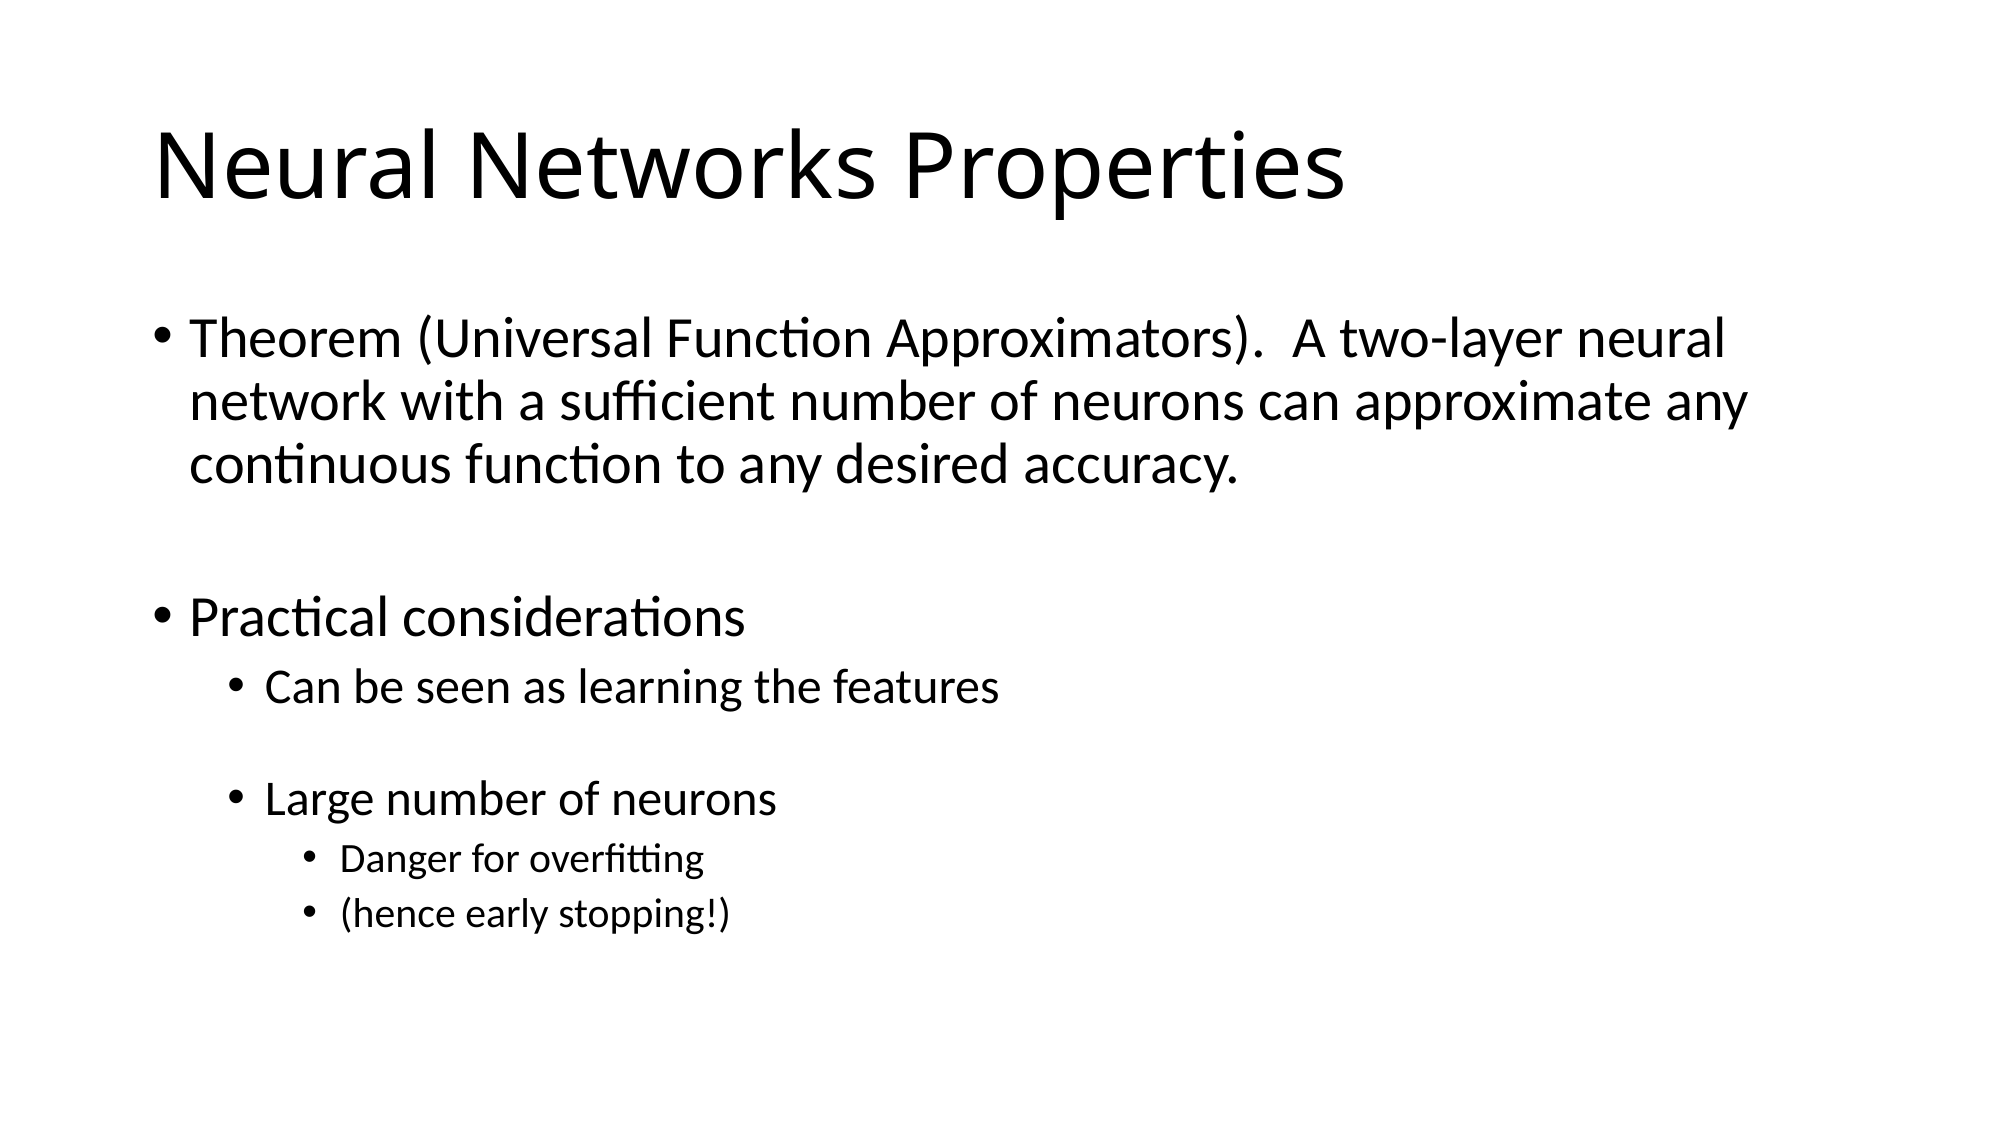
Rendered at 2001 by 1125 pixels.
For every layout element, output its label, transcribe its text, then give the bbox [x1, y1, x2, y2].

list Theorem (Universal Function Approximators). A two-layer neural network with a sufficient number of neurons can approximate any continuous function to any desired accuracy. Practical considerations Can be seen as learning the features Large number of neurons Danger for overfitting (hence early stopping!) [137, 299, 1863, 1014]
title Neural Networks Properties [137, 59, 1863, 278]
